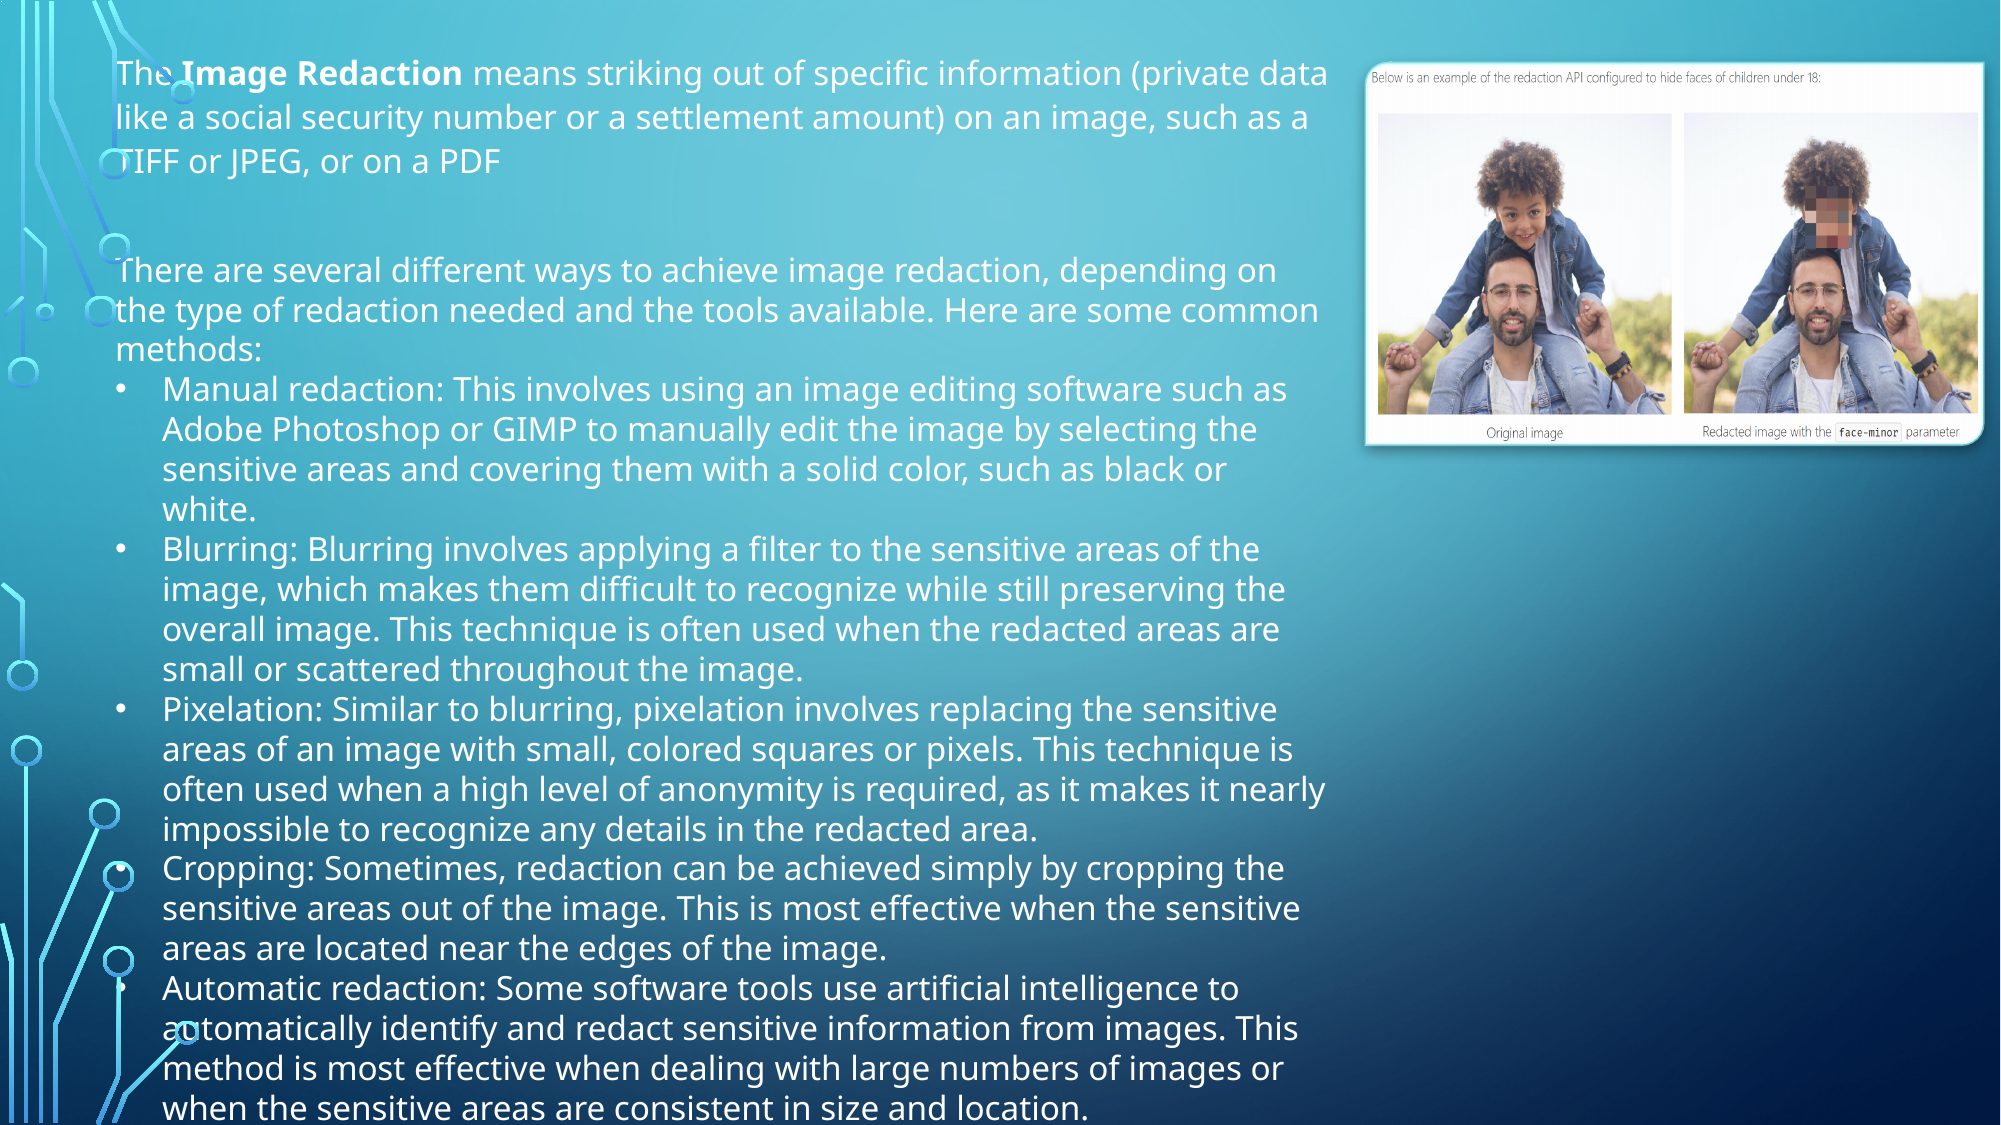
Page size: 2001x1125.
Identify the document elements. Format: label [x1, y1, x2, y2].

picture [201, 0, 2000, 1125]
text_box [0, 0, 201, 1125]
